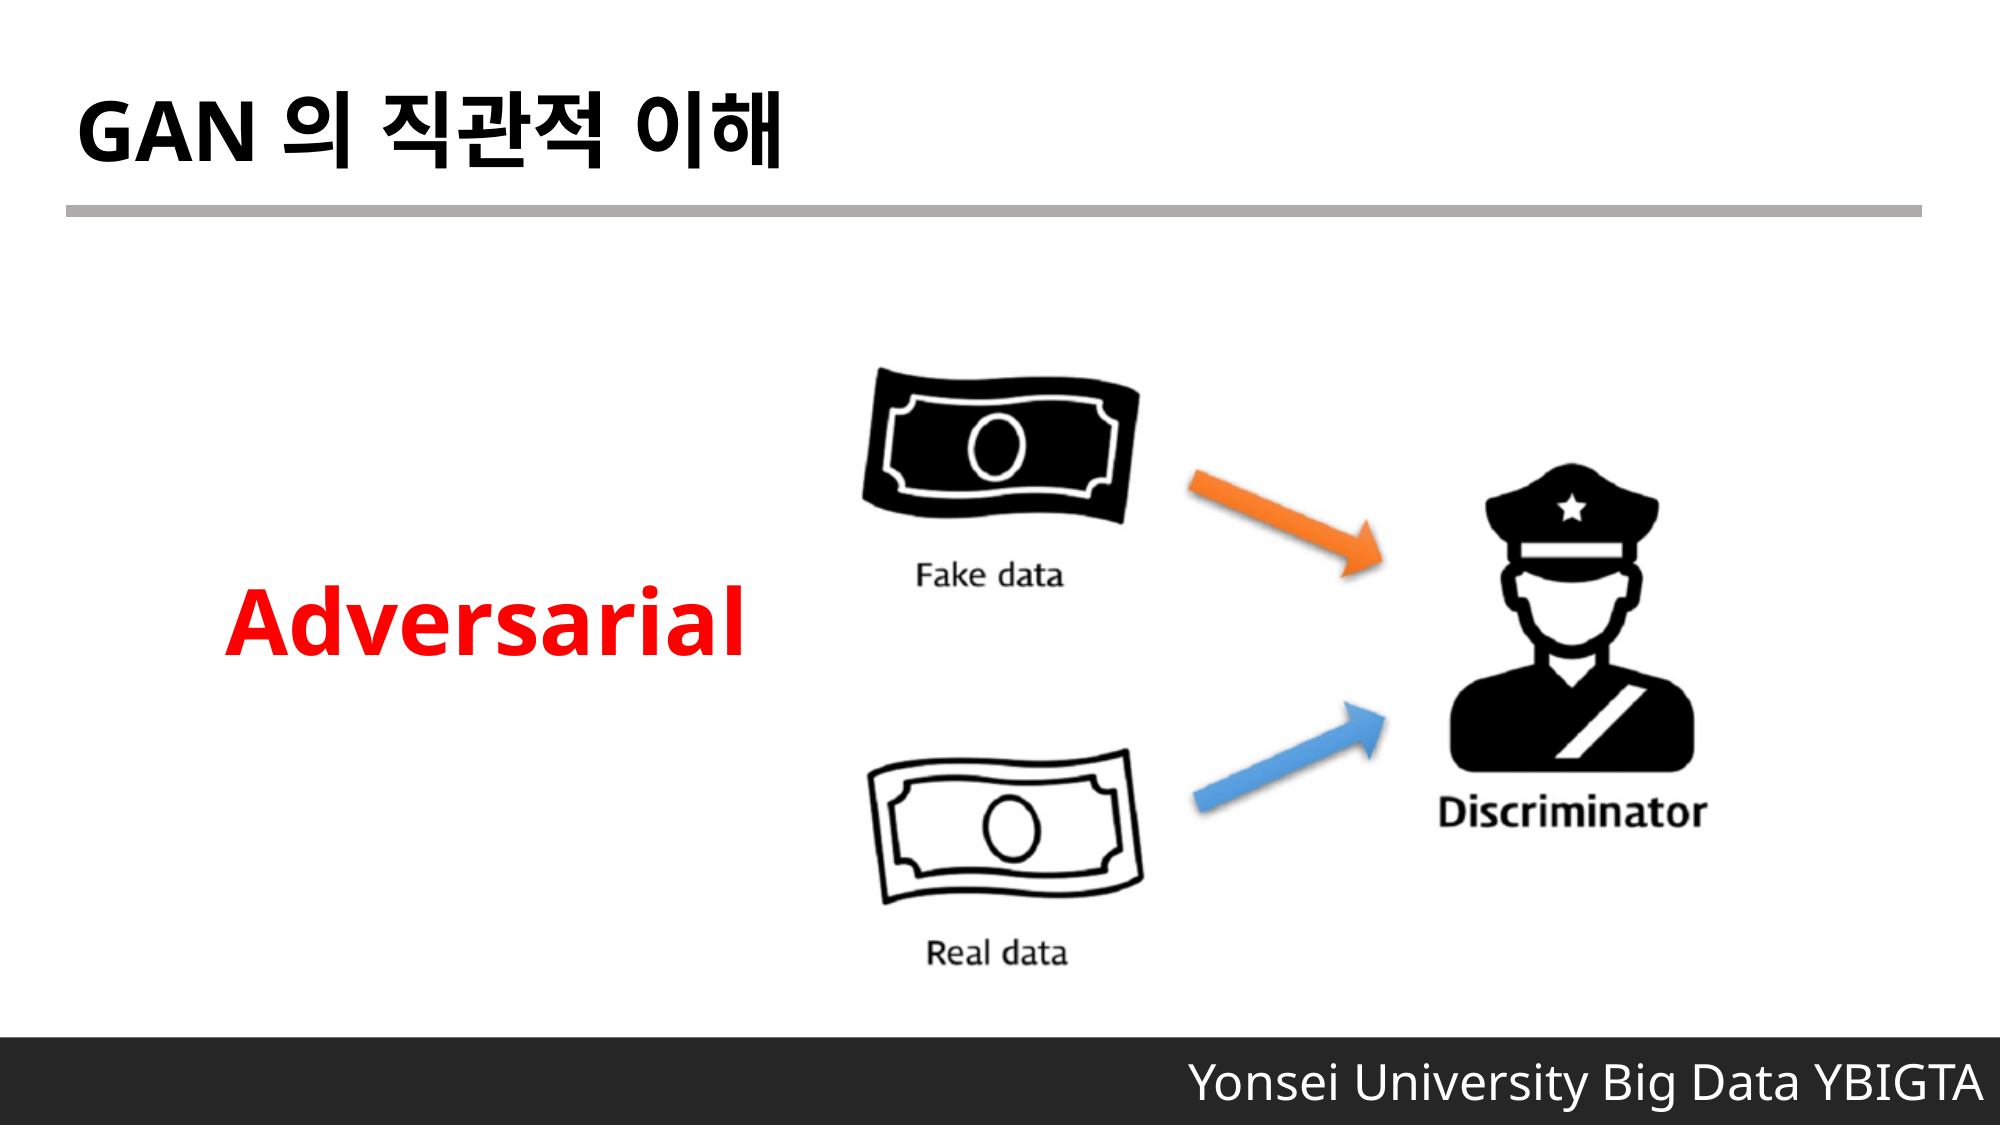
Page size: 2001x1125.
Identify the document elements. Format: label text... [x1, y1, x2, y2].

text_box Adversarial [202, 556, 772, 682]
text_box [0, 1036, 2000, 1125]
text_box Yonsei University Big Data YBIGTA [1120, 1043, 2000, 1118]
picture [842, 274, 1734, 990]
text_box GAN의 직관적 이해 [60, 70, 2000, 186]
